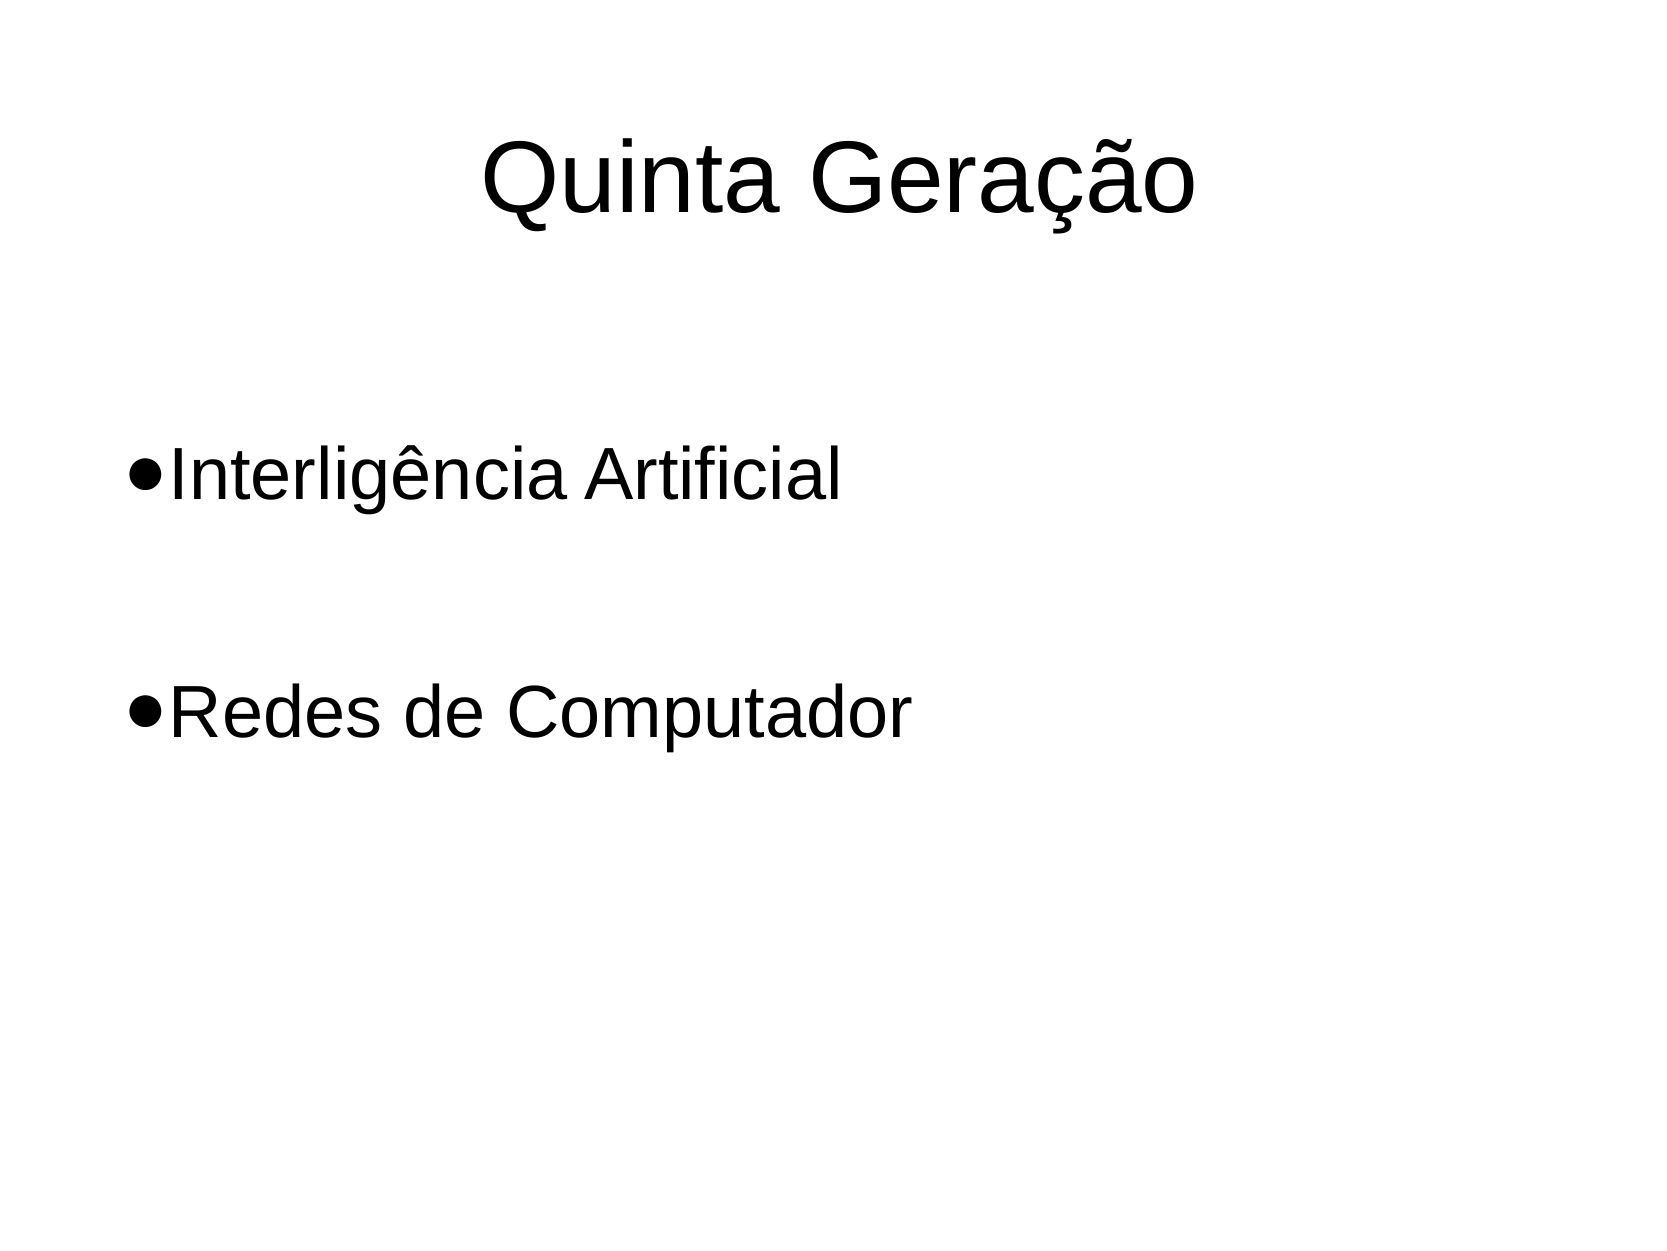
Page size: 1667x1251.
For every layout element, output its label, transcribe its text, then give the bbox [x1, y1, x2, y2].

list Interligência Artificial Redes de Computador [100, 300, 1579, 1121]
title Quinta Geração [100, 58, 1579, 263]
